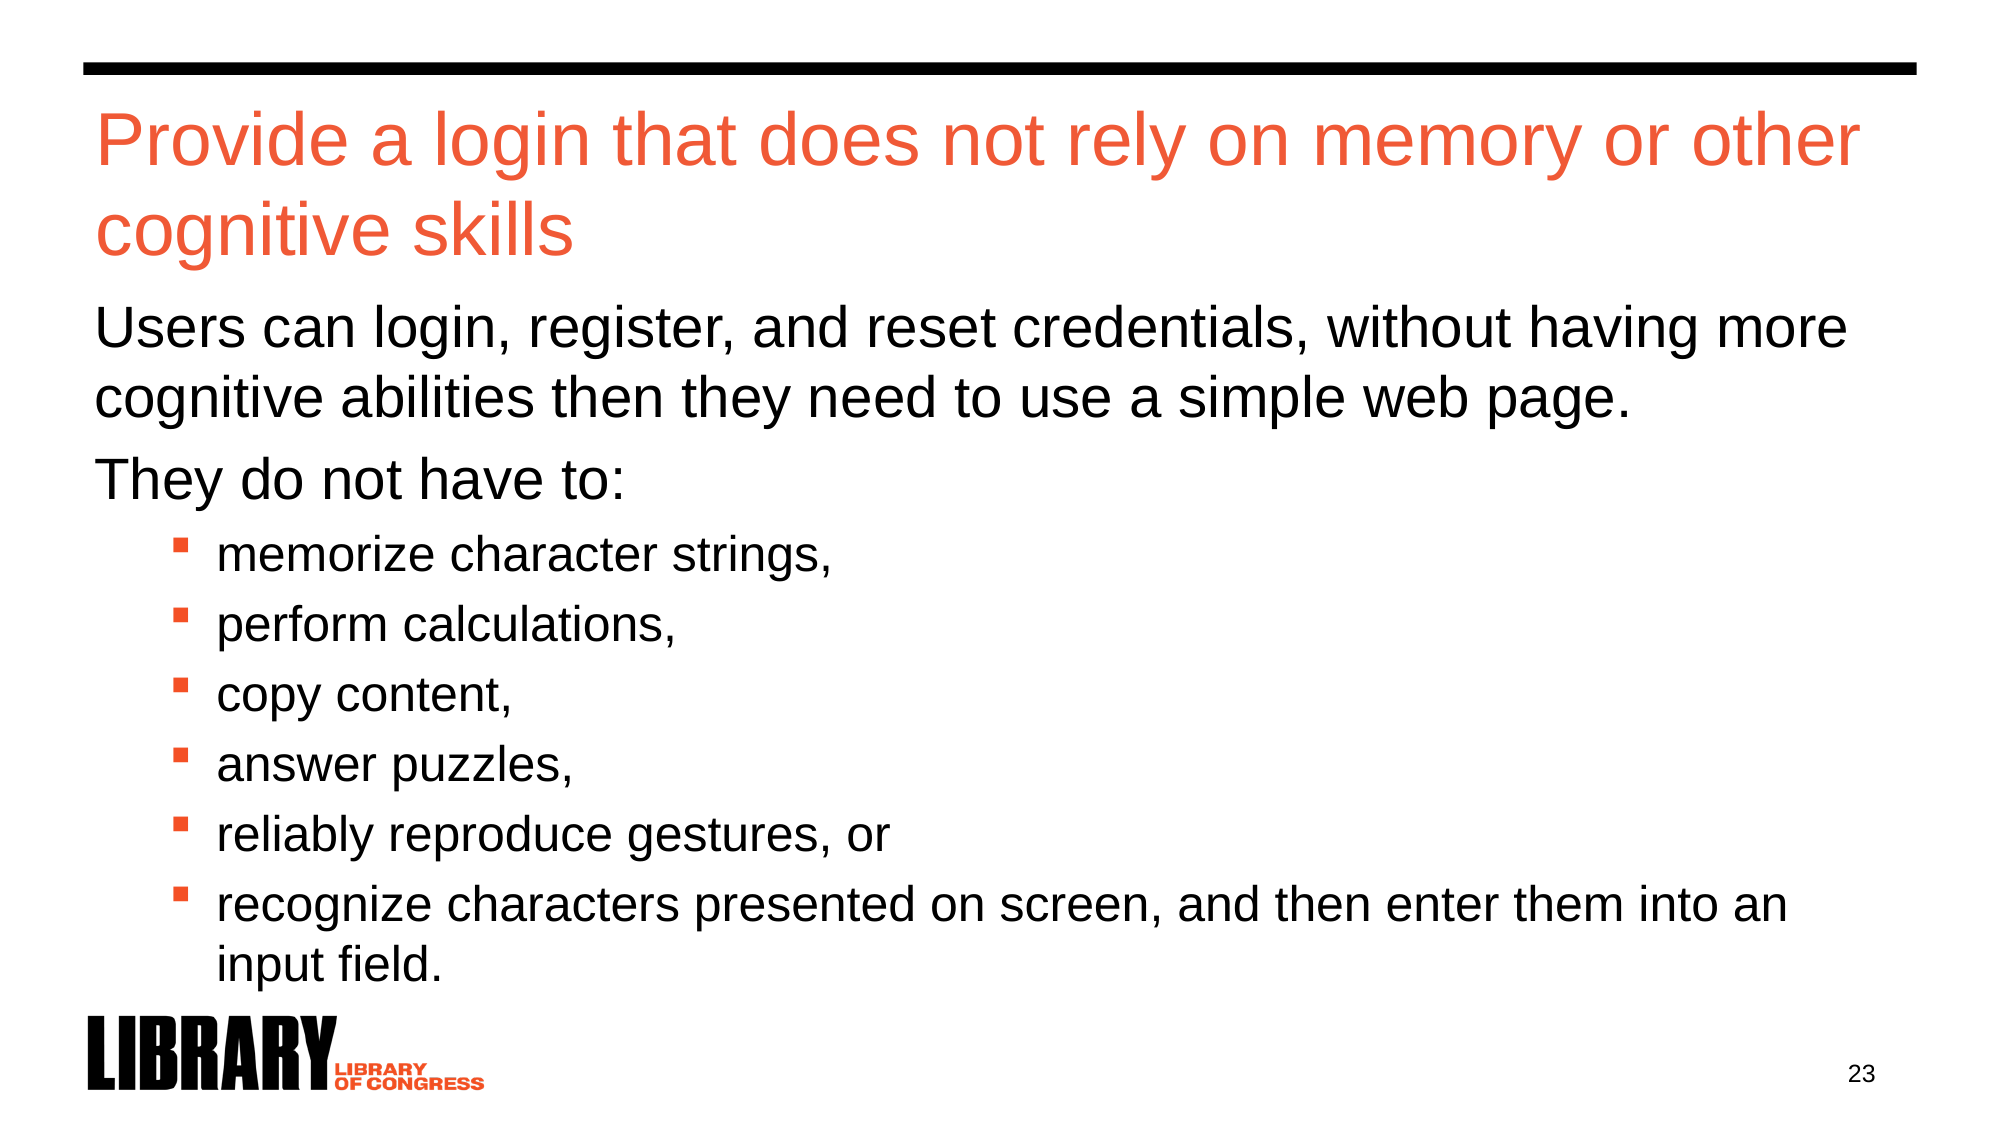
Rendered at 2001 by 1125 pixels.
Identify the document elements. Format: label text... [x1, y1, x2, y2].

picture [83, 1012, 488, 1093]
list Users can login, register, and reset credentials, without having more cognitive abilities then they need to use a simple web page. They do not have to: memorize character strings, perform calculations, copy content, answer puzzles, reliably reproduce gestures, or recognize characters presented on screen, and then enter them into an input field. [79, 282, 1880, 975]
slide_number 23 [1749, 1049, 1967, 1101]
title Provide a login that does not rely on memory or other cognitive skills [80, 83, 1881, 214]
